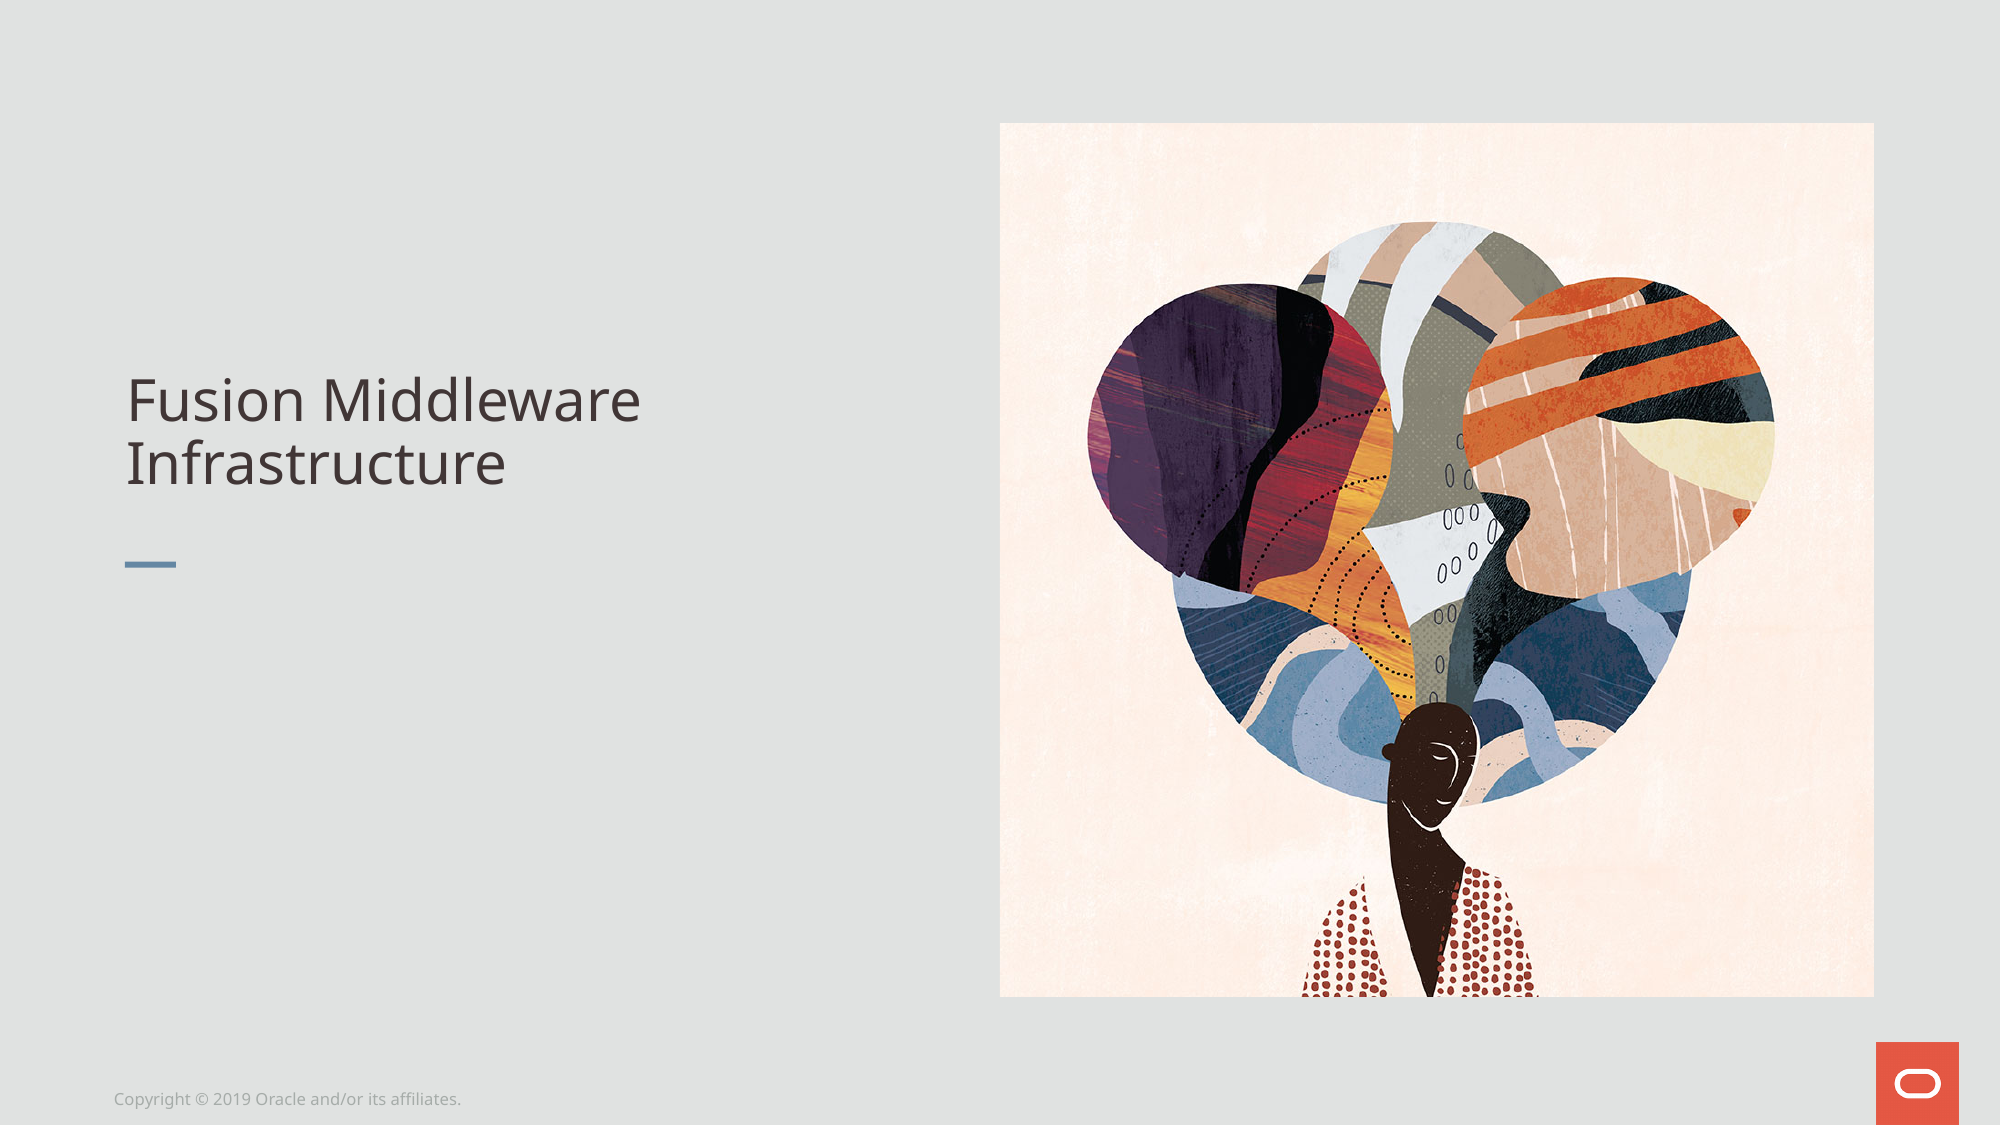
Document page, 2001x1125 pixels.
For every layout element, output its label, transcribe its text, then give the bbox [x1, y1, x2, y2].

footer Copyright © 2019 Oracle and/or its affiliates. [113, 1068, 1284, 1125]
picture [1876, 1042, 1959, 1125]
title Fusion Middleware Infrastructure [126, 366, 939, 505]
picture [999, 123, 1874, 997]
